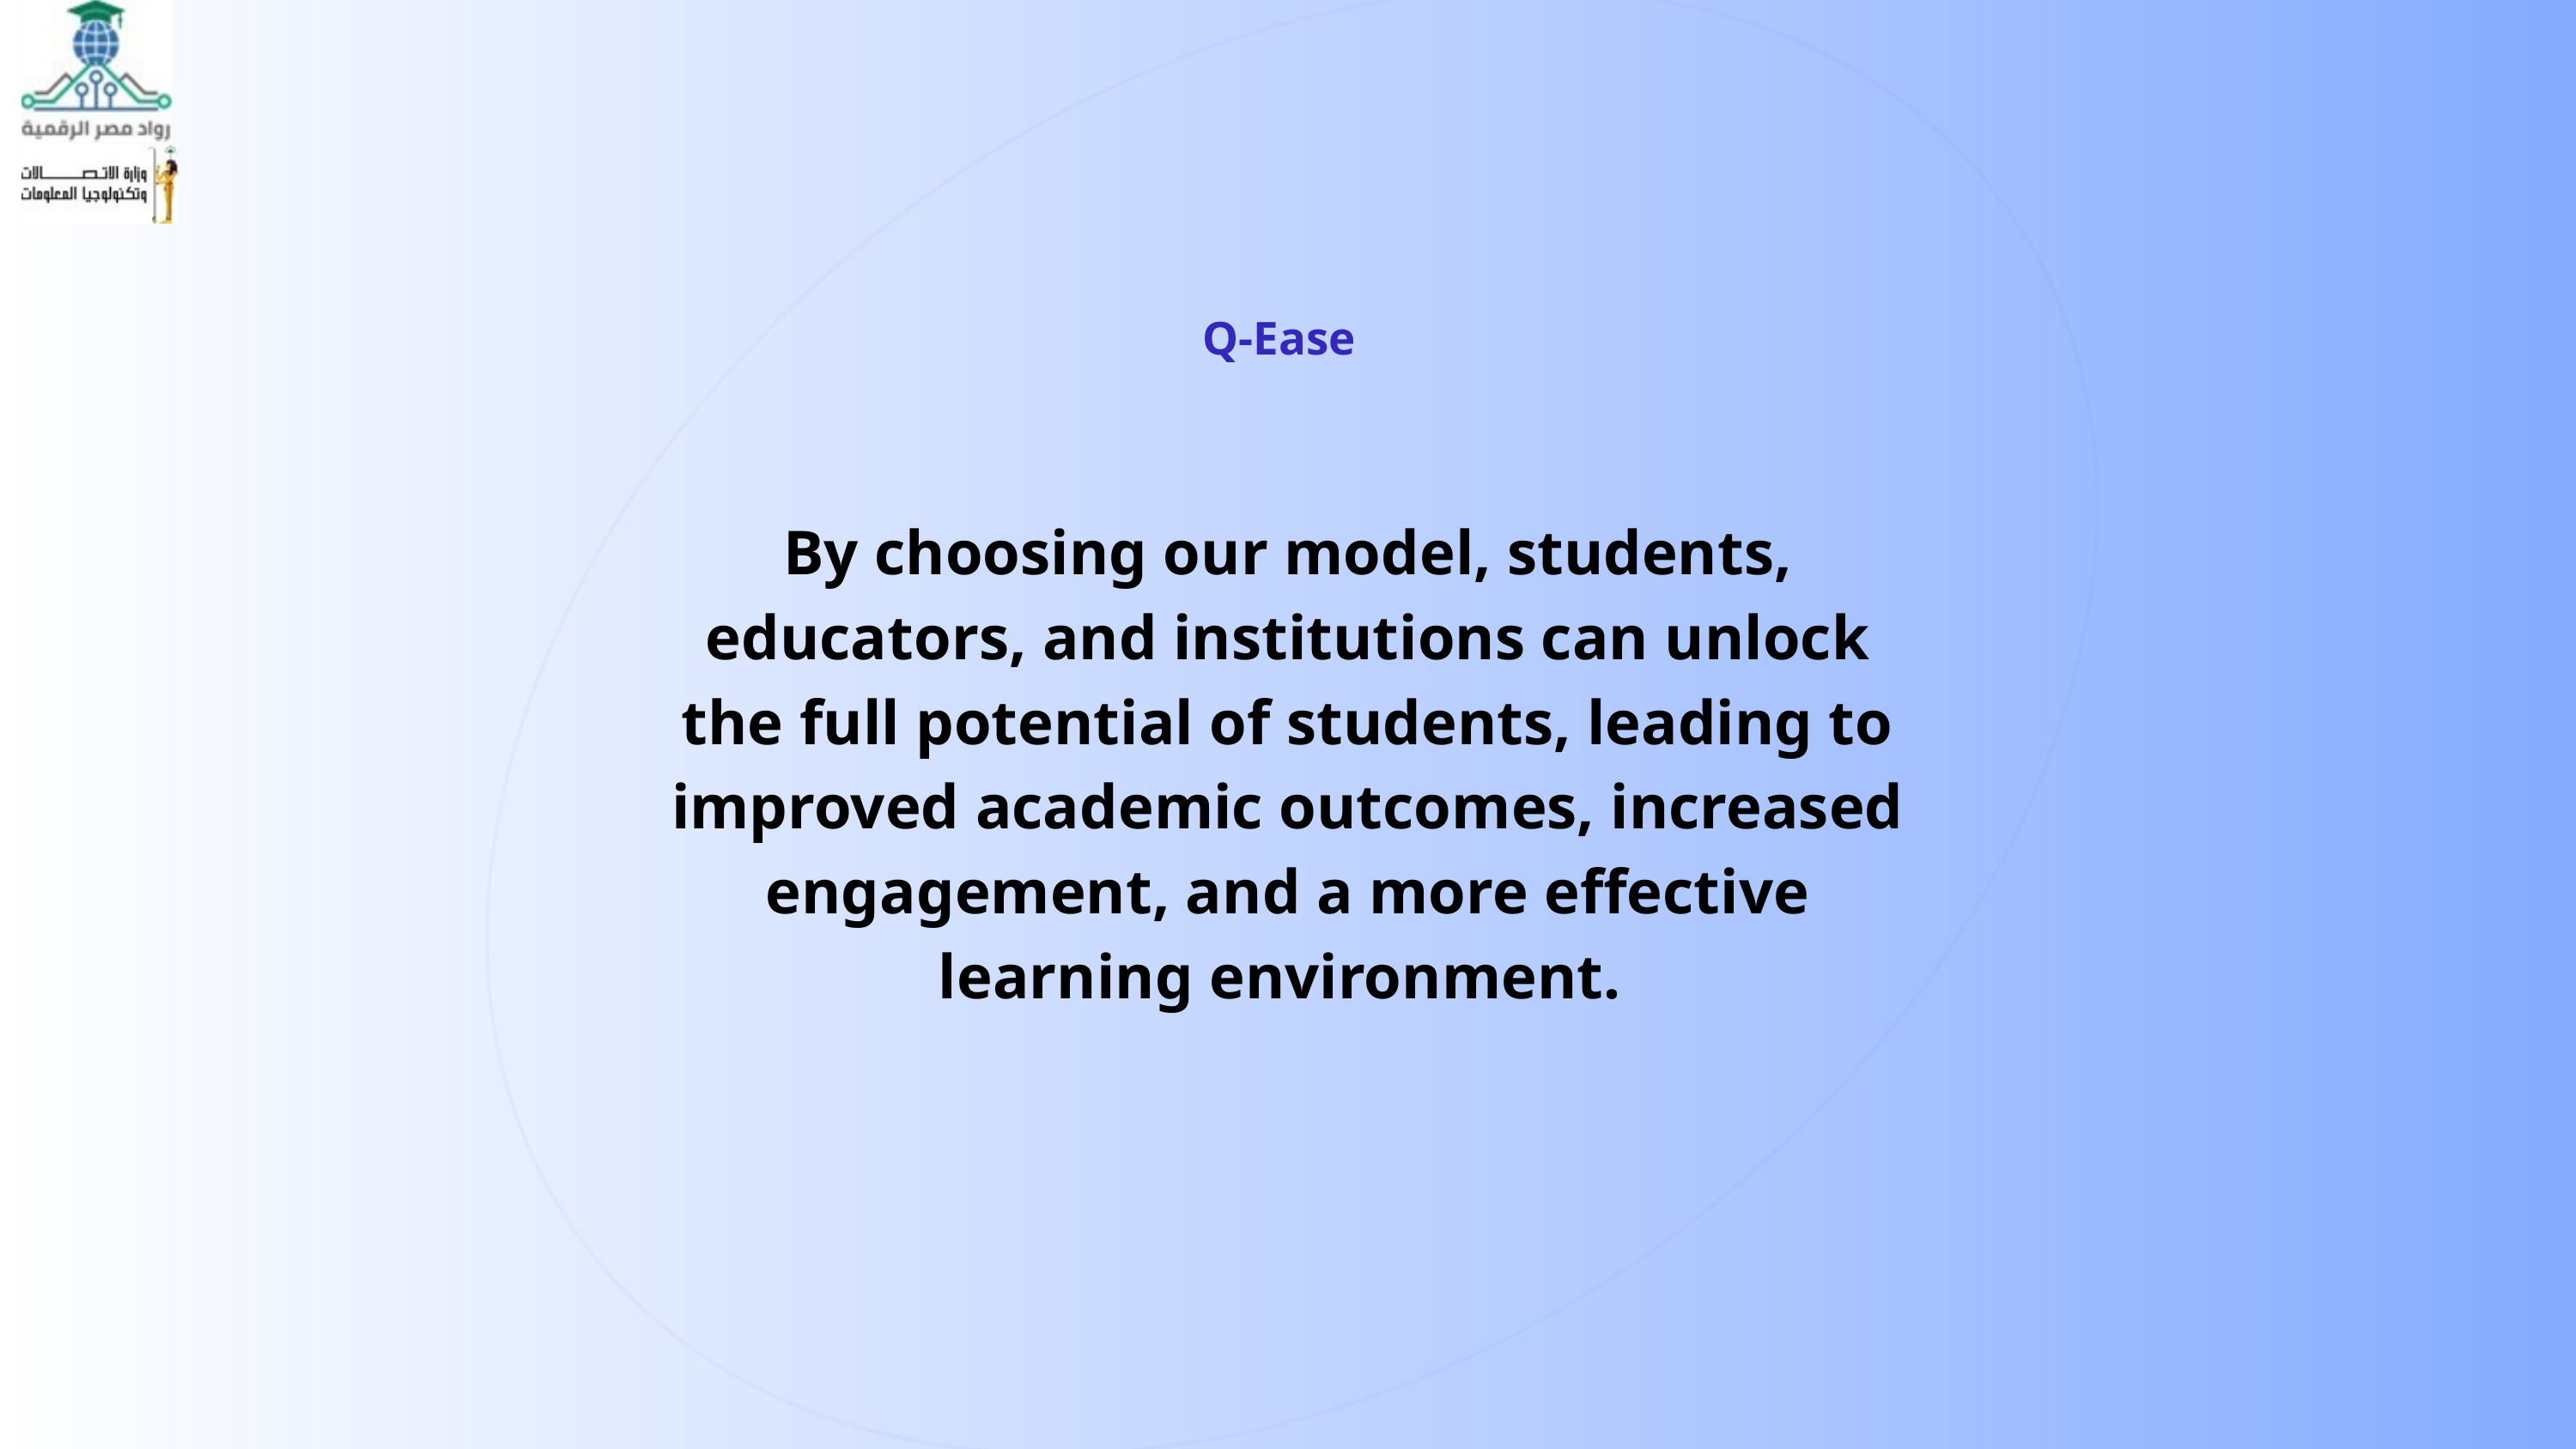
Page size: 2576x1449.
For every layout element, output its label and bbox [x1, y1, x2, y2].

text_box [21, 0, 173, 142]
text_box [21, 144, 179, 224]
text_box [411, 81, 2172, 1362]
